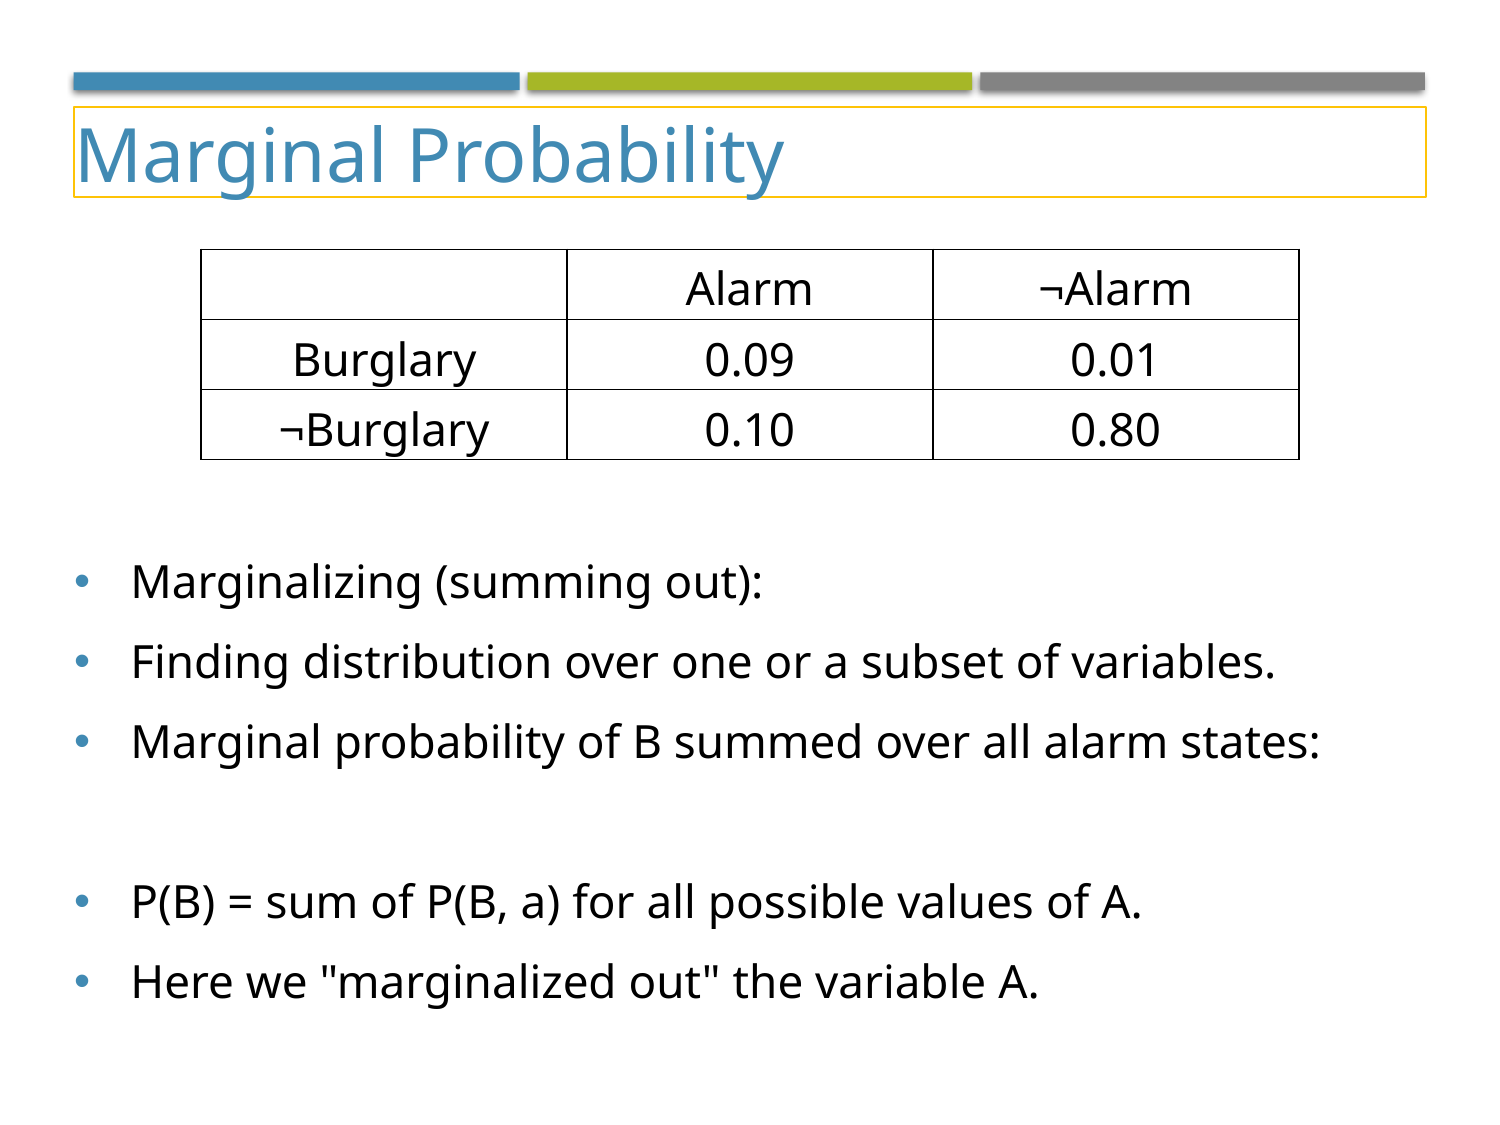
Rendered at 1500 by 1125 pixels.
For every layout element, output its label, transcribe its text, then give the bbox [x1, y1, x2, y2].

text_box Marginal Probability [74, 106, 1426, 198]
table_cell 0.01 [934, 320, 1298, 389]
table_header ¬Alarm [934, 250, 1298, 319]
table_cell 0.10 [568, 390, 932, 459]
table_header Alarm [568, 250, 932, 319]
table_cell ¬Burglary [202, 390, 566, 459]
table_header [202, 250, 566, 319]
table_cell Burglary [202, 320, 566, 389]
table_cell 0.80 [934, 390, 1298, 459]
table_cell 0.09 [568, 320, 932, 389]
